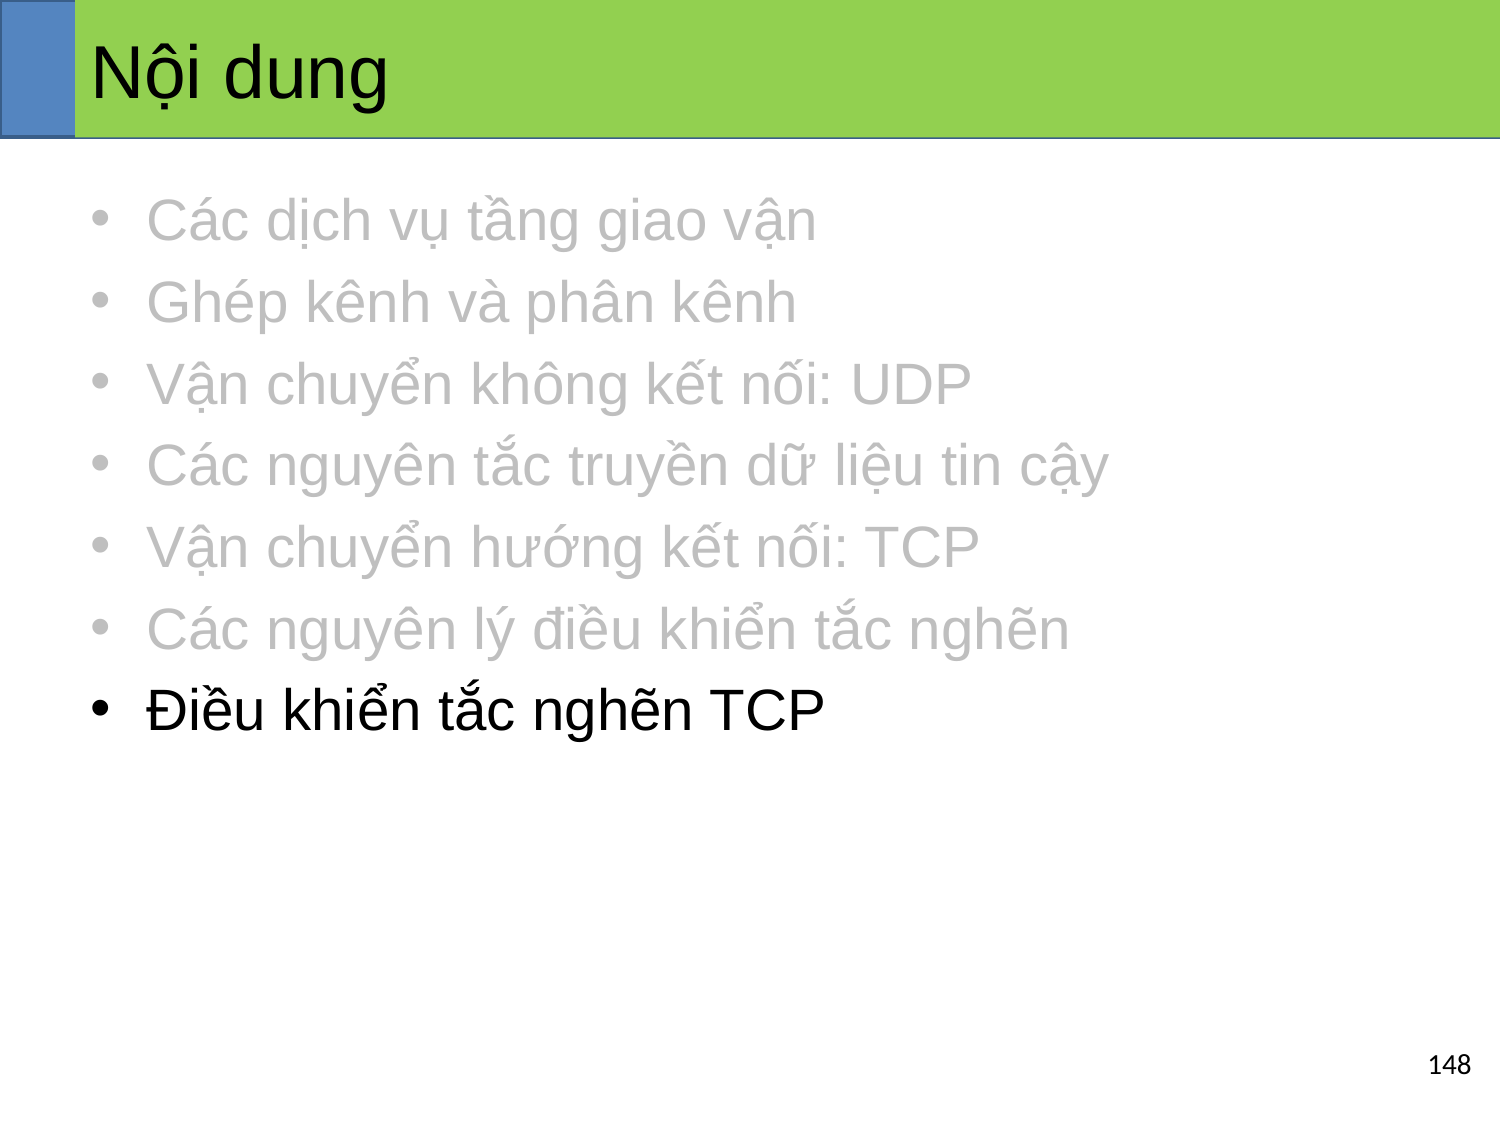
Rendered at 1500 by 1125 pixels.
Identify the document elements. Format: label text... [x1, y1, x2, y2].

slide_number ‹#› [1412, 1037, 1488, 1098]
list Các dịch vụ tầng giao vận Ghép kênh và phân kênh Vận chuyển không kết nối: UDP Các nguyên tắc truyền dữ liệu tin cậy Vận chuyển hướng kết nối: TCP Các nguyên lý điều khiển tắc nghẽn Điều khiển tắc nghẽn TCP [75, 174, 1425, 1038]
title Nội dung [75, 0, 1500, 138]
